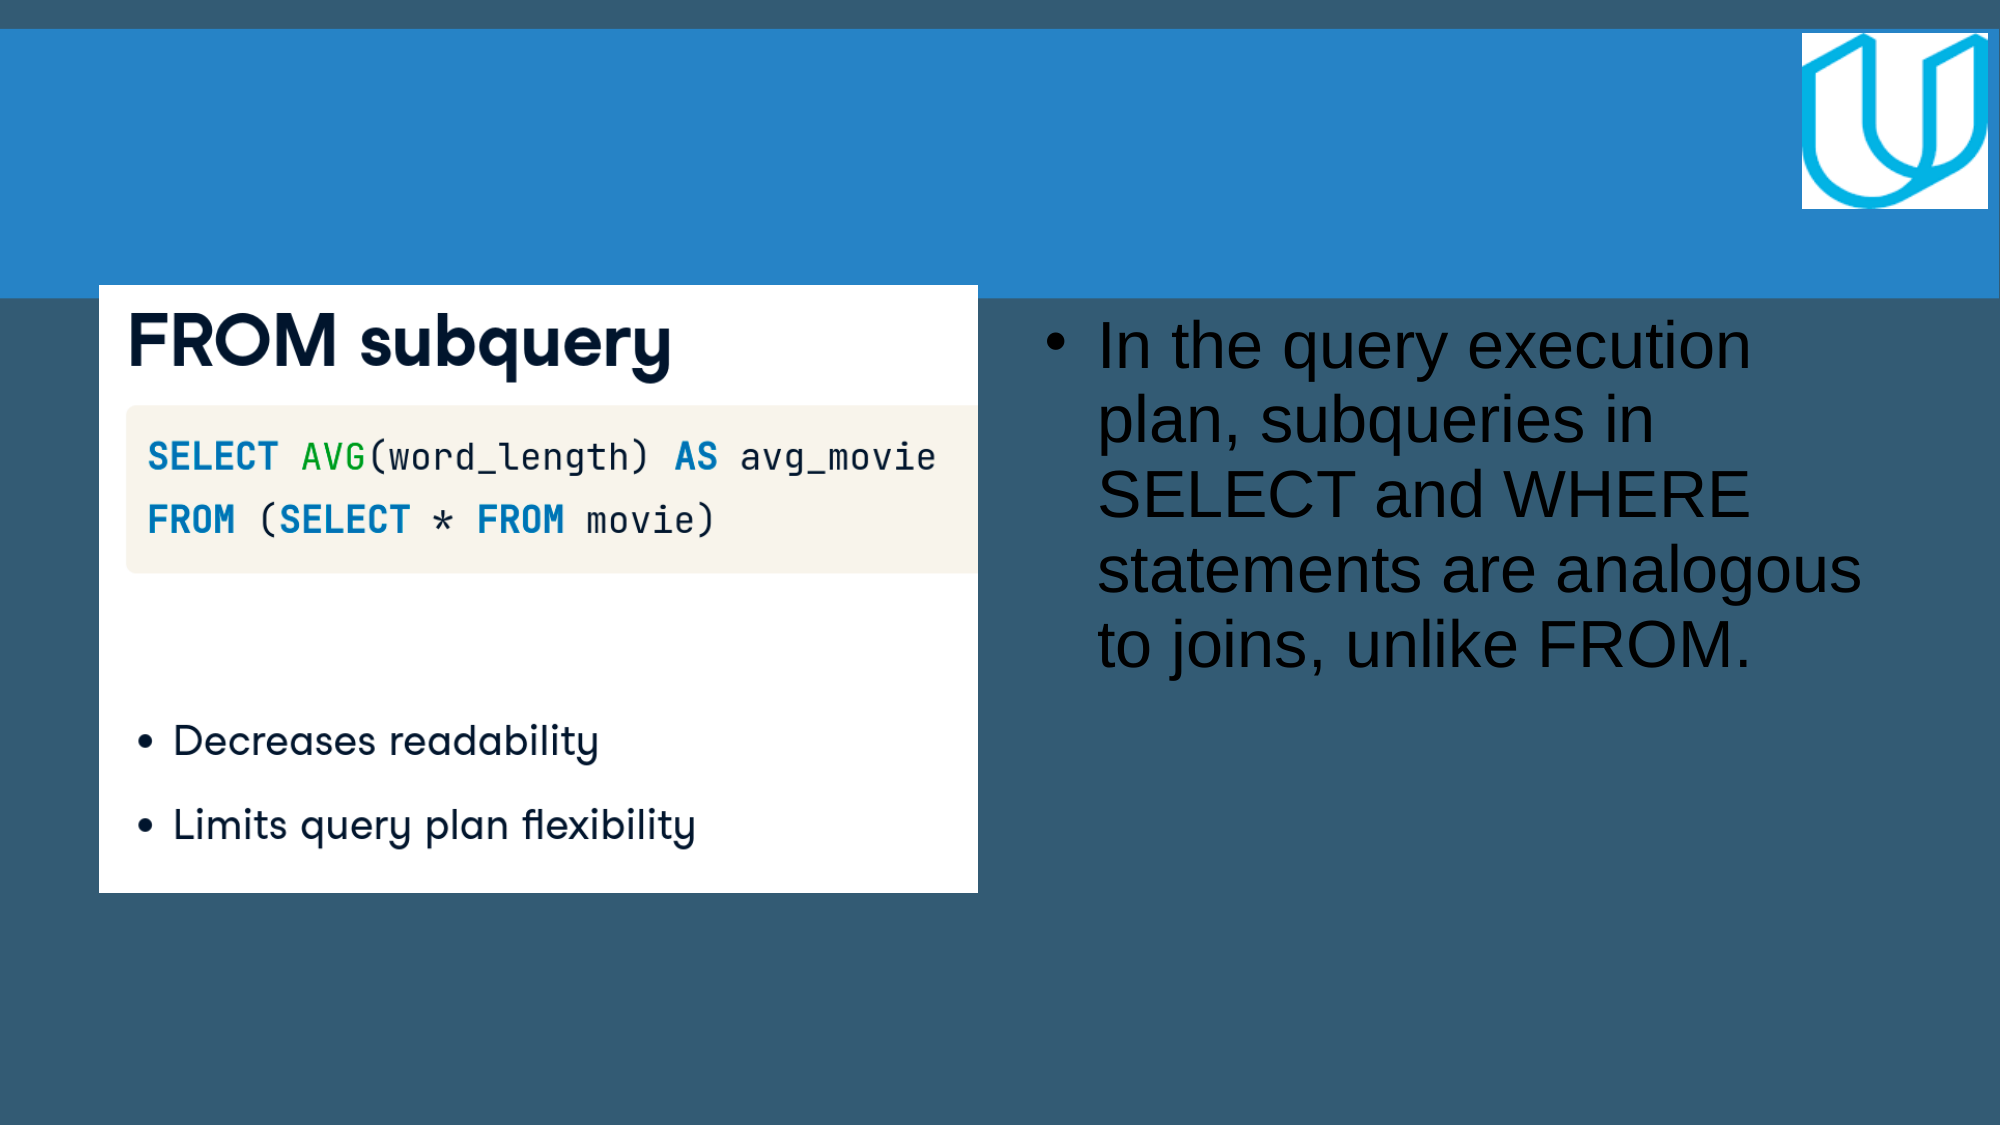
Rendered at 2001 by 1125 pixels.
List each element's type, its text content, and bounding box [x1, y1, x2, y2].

picture [1900, 175, 1911, 189]
text_box [99, 44, 1900, 233]
picture [1900, 124, 1988, 209]
picture [1802, 33, 1988, 167]
picture [99, 285, 979, 893]
picture [1932, 48, 1973, 166]
text_box In the query execution plan, subqueries in SELECT and WHERE statements are analogous to joins, unlike FROM. [1026, 307, 1905, 960]
